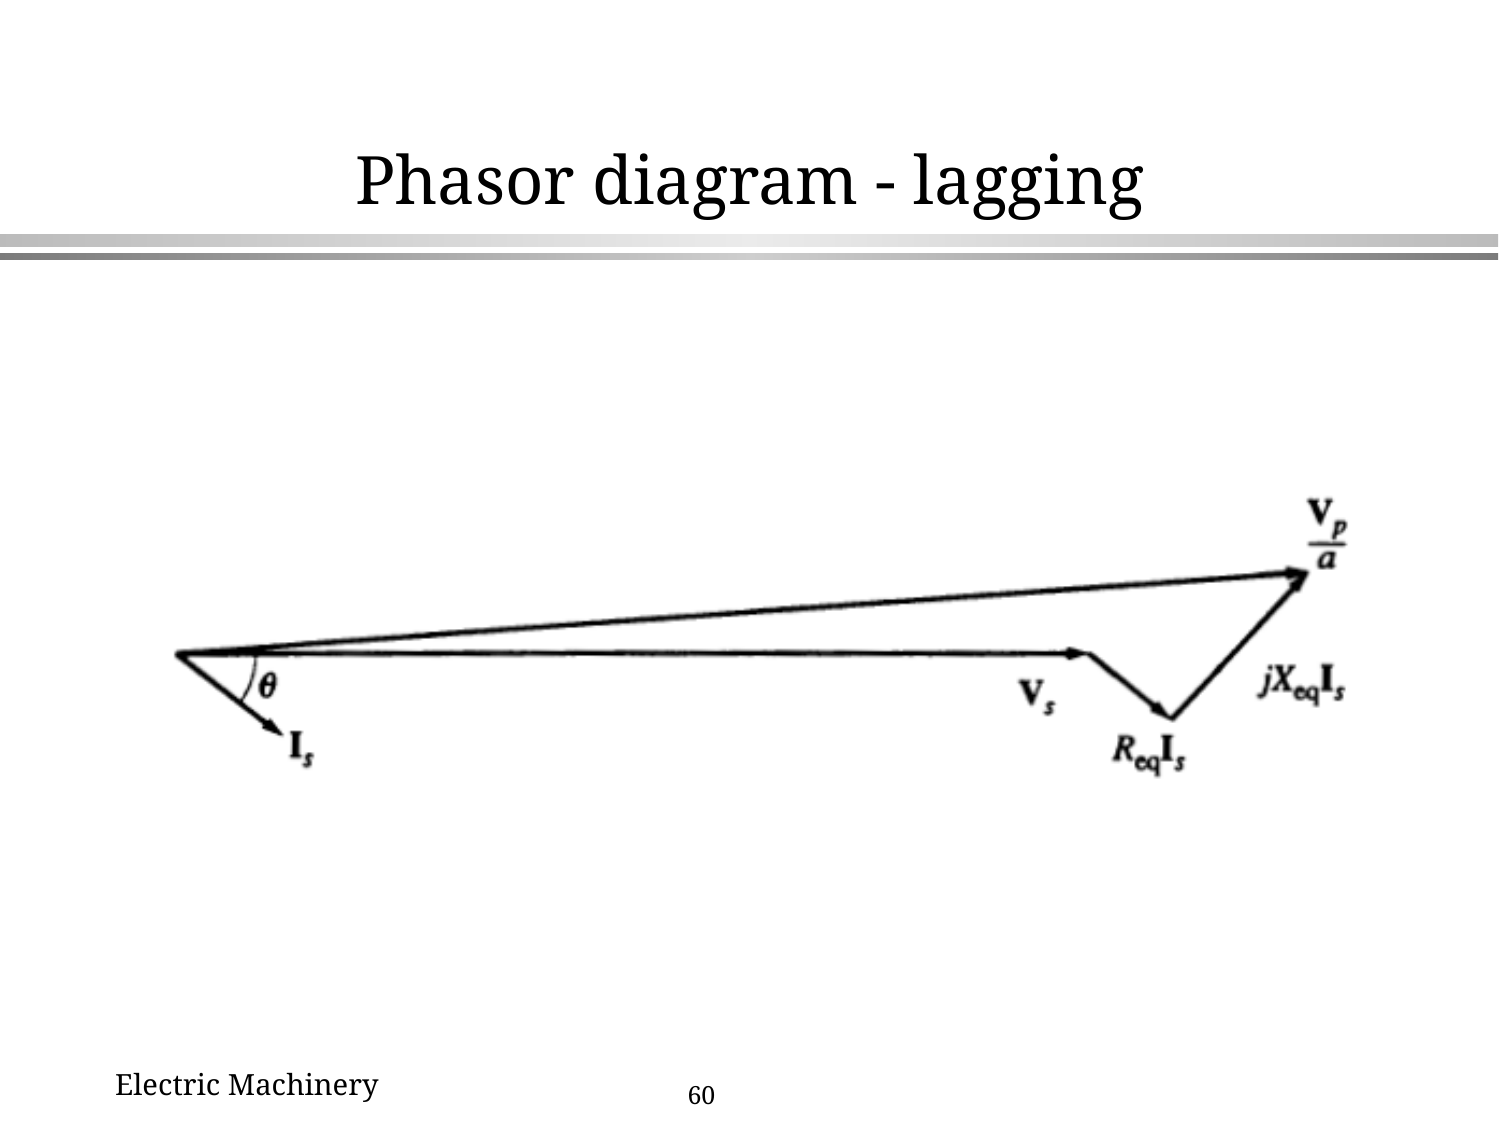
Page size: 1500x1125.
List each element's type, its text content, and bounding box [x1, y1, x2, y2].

picture [147, 432, 1377, 807]
title Phasor diagram - lagging [112, 37, 1388, 225]
footer Electric Machinery [100, 1058, 576, 1090]
